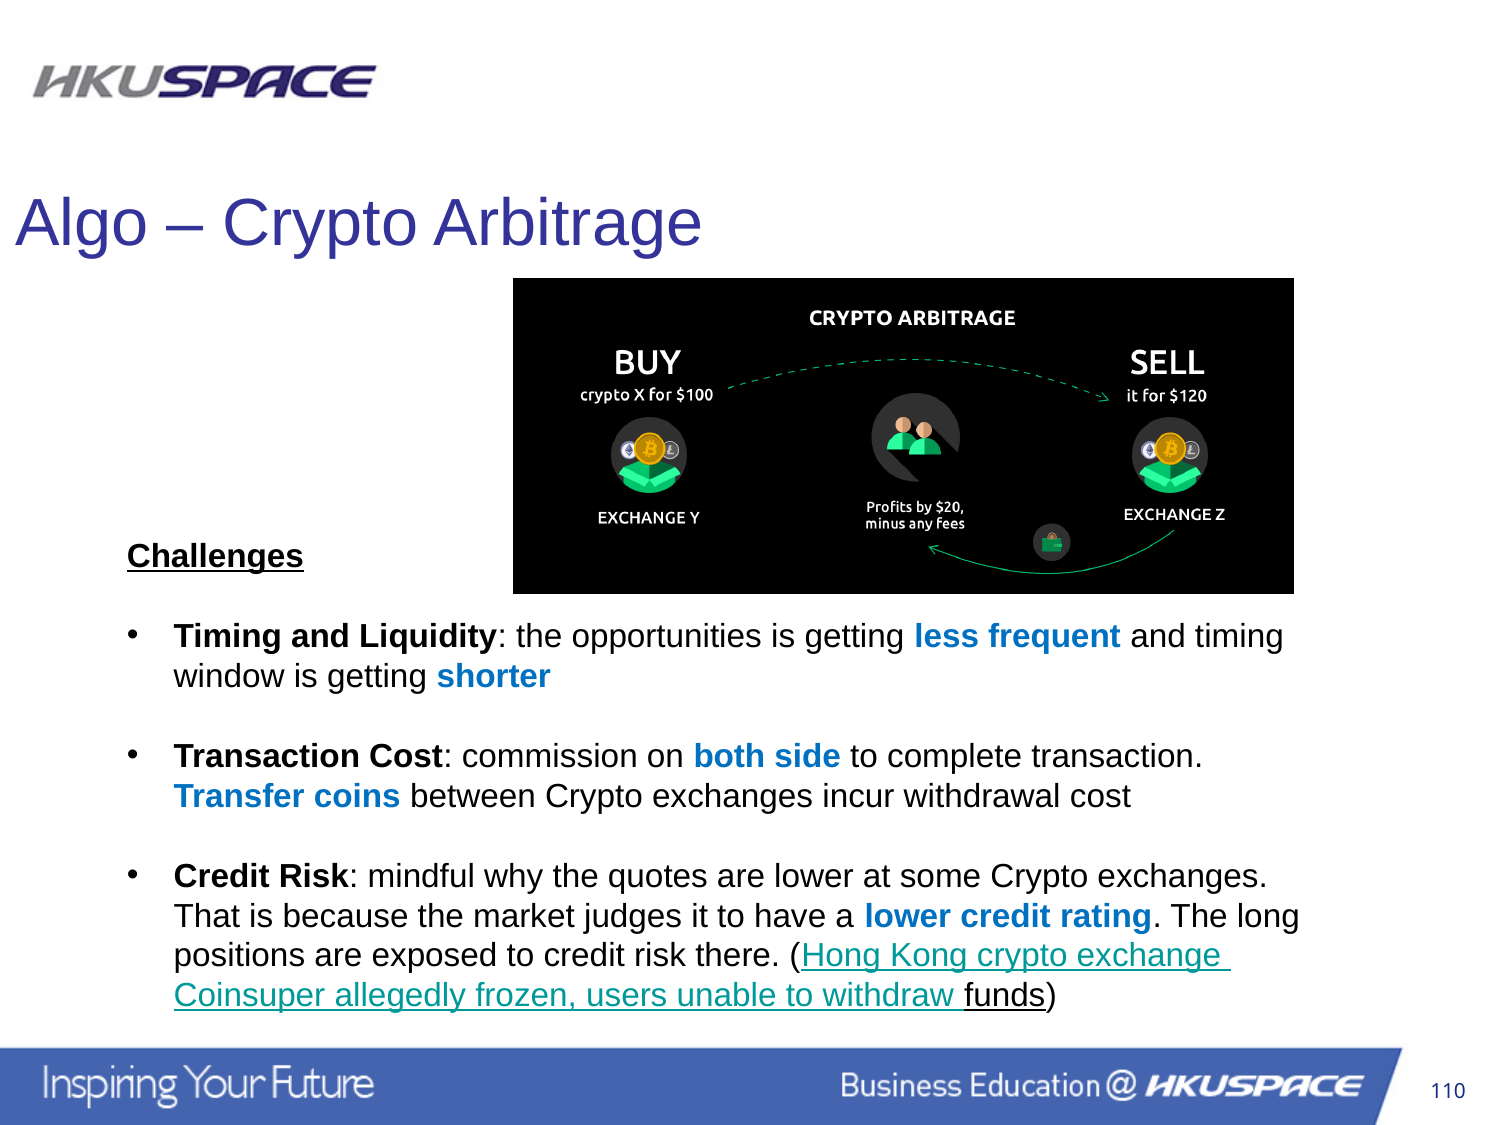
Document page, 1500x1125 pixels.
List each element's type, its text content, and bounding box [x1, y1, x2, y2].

text_box Challenges Timing and Liquidity: the opportunities is getting less frequent and timing window is getting shorter Transaction Cost: commission on both side to complete transaction. Transfer coins between Crypto exchanges incur withdrawal cost Credit Risk: mindful why the quotes are lower at some Crypto exchanges. That is because the market judges it to have a lower credit rating. The long positions are exposed to credit risk there. (Hong Kong crypto exchange Coinsuper allegedly frozen, users unable to withdraw funds) [112, 527, 1317, 1021]
slide_number 110 [1415, 1070, 1499, 1125]
title Algo – Crypto Arbitrage [0, 101, 1325, 266]
picture [0, 0, 1500, 1125]
